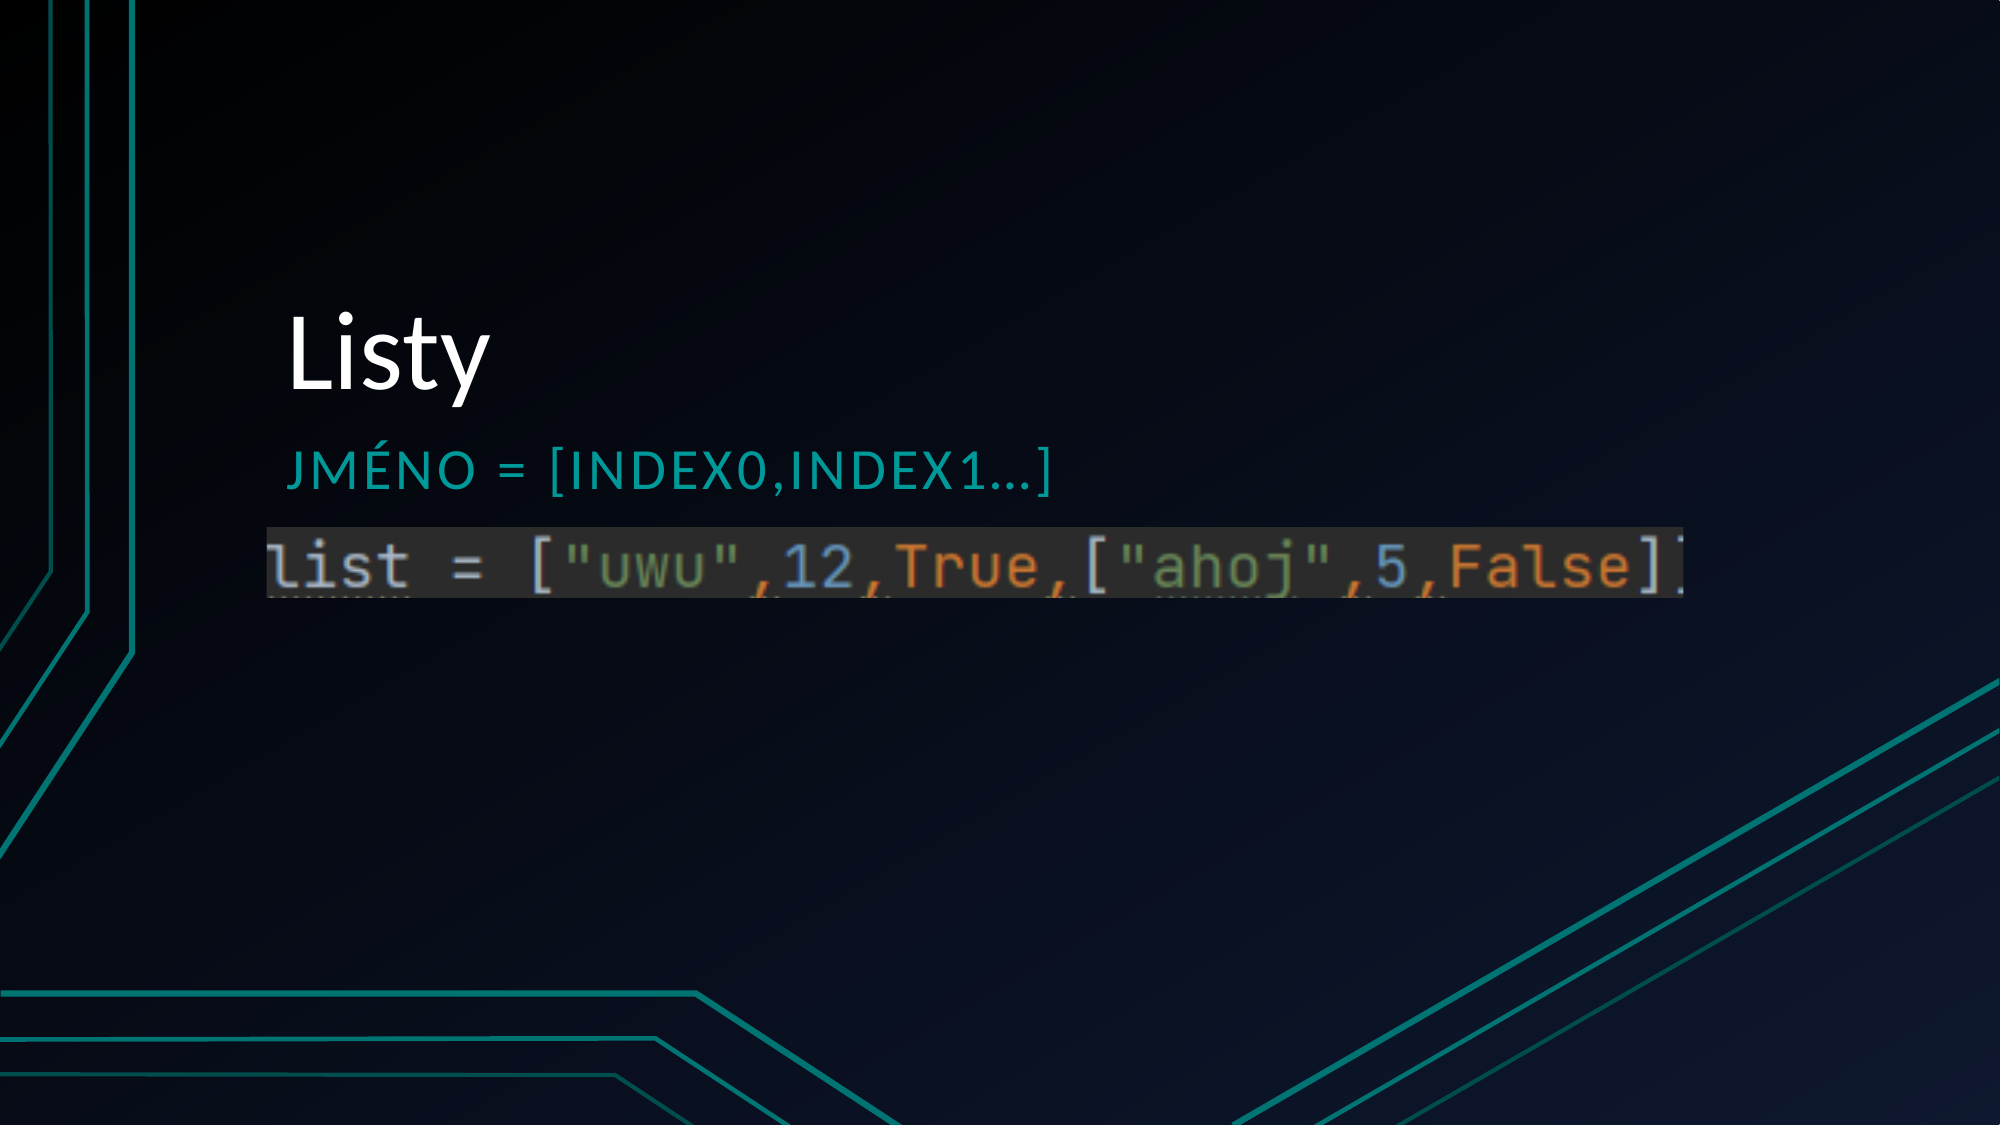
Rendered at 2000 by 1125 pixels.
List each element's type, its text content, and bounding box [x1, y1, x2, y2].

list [266, 526, 1684, 599]
title Listy [266, 95, 1700, 424]
subtitle Jméno = [index0,index1…] [266, 429, 1700, 717]
